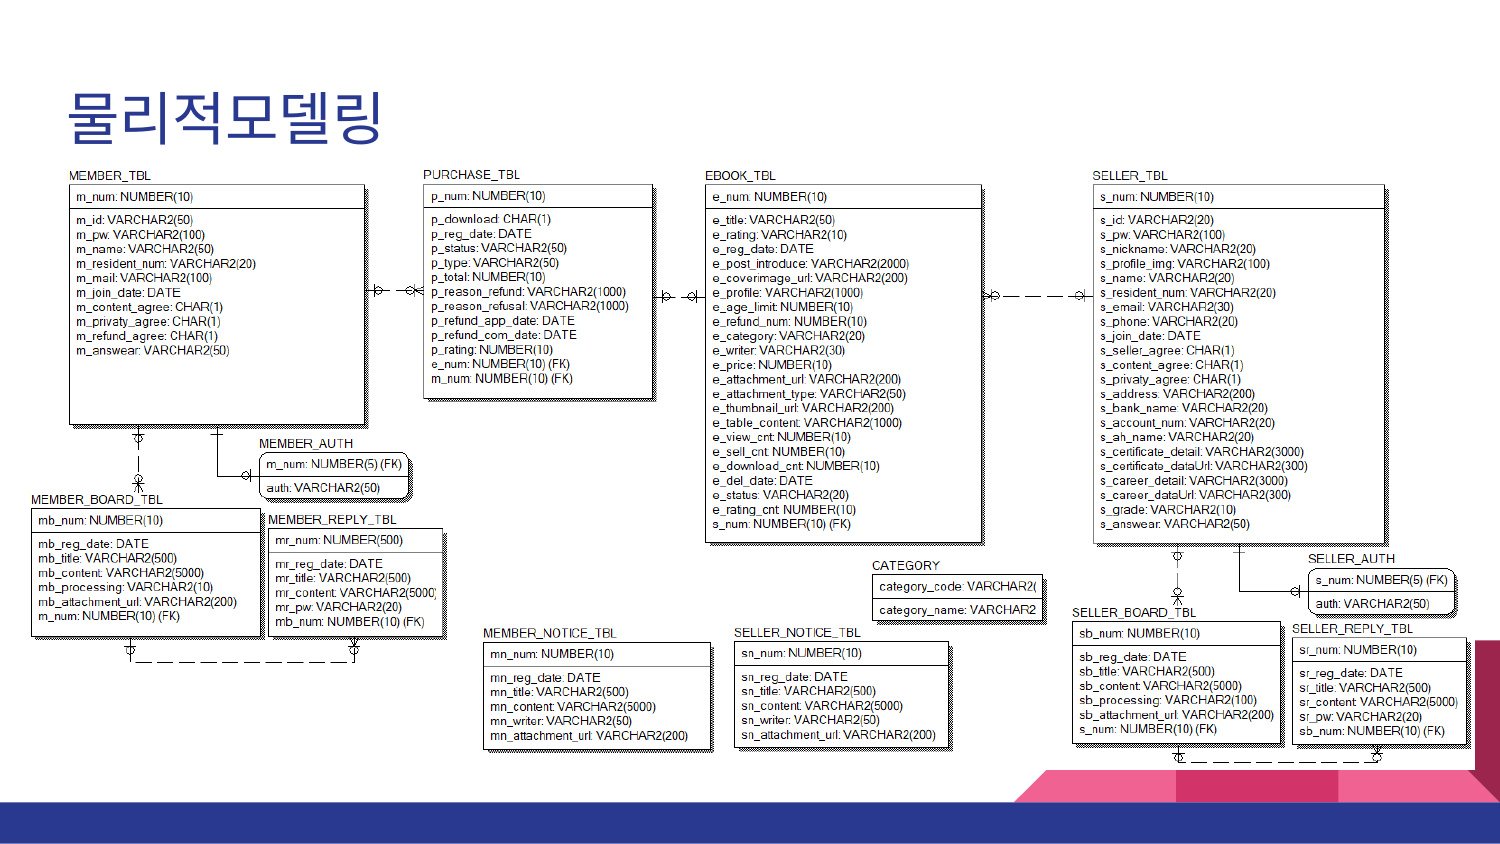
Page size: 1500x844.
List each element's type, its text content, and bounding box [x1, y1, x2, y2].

picture [24, 166, 1476, 770]
title 물리적모델링 [51, 67, 1449, 165]
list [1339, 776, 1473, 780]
